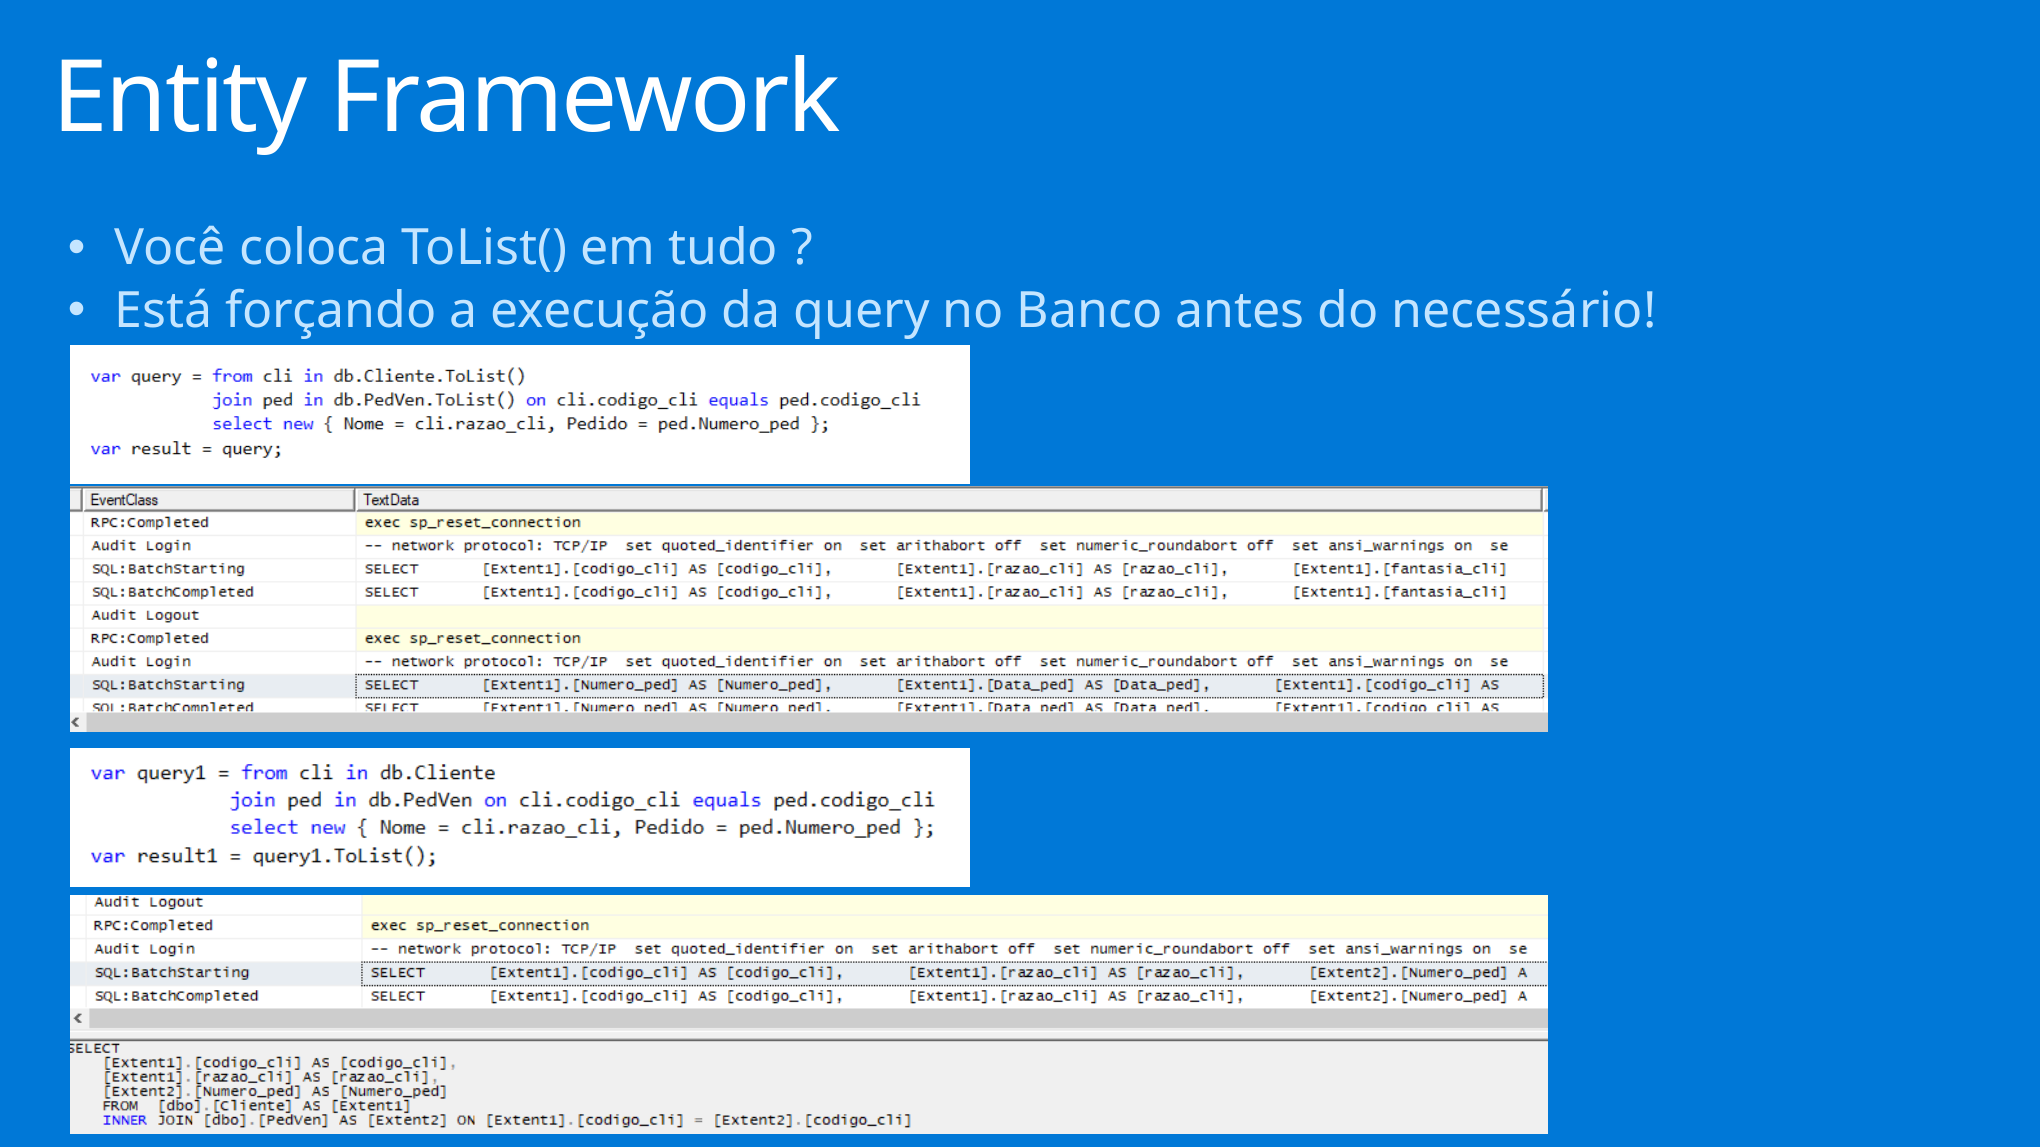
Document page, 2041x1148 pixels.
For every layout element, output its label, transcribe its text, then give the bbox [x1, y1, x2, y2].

picture [69, 748, 971, 887]
text_box Visit Você coloca ToList() em tudo ? Está forçando a execução da query no Banco antes do necessário! [52, 160, 1963, 312]
text_box Entity Framework [37, 37, 1963, 143]
picture [69, 485, 1548, 733]
picture [69, 895, 1548, 1135]
picture [69, 344, 971, 484]
